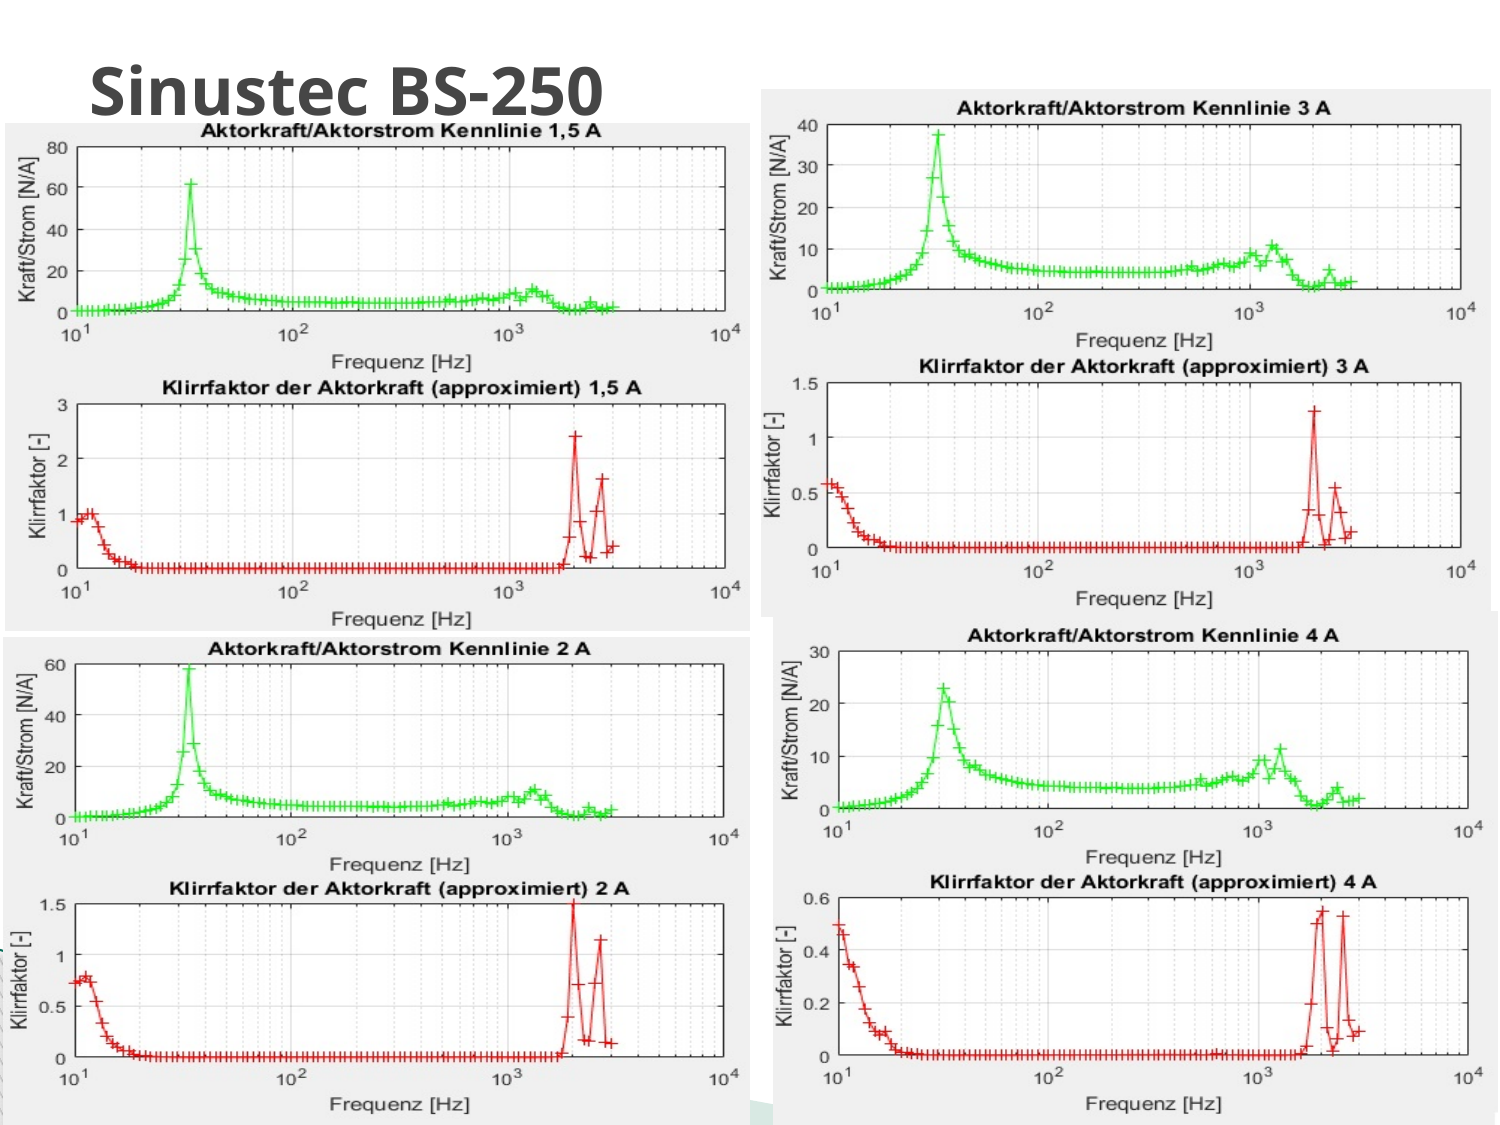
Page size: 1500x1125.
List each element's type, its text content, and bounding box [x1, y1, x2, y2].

picture [3, 637, 751, 1125]
picture [761, 89, 1498, 1125]
picture [5, 123, 751, 631]
title Sinustec BS-250 [75, 0, 1425, 126]
